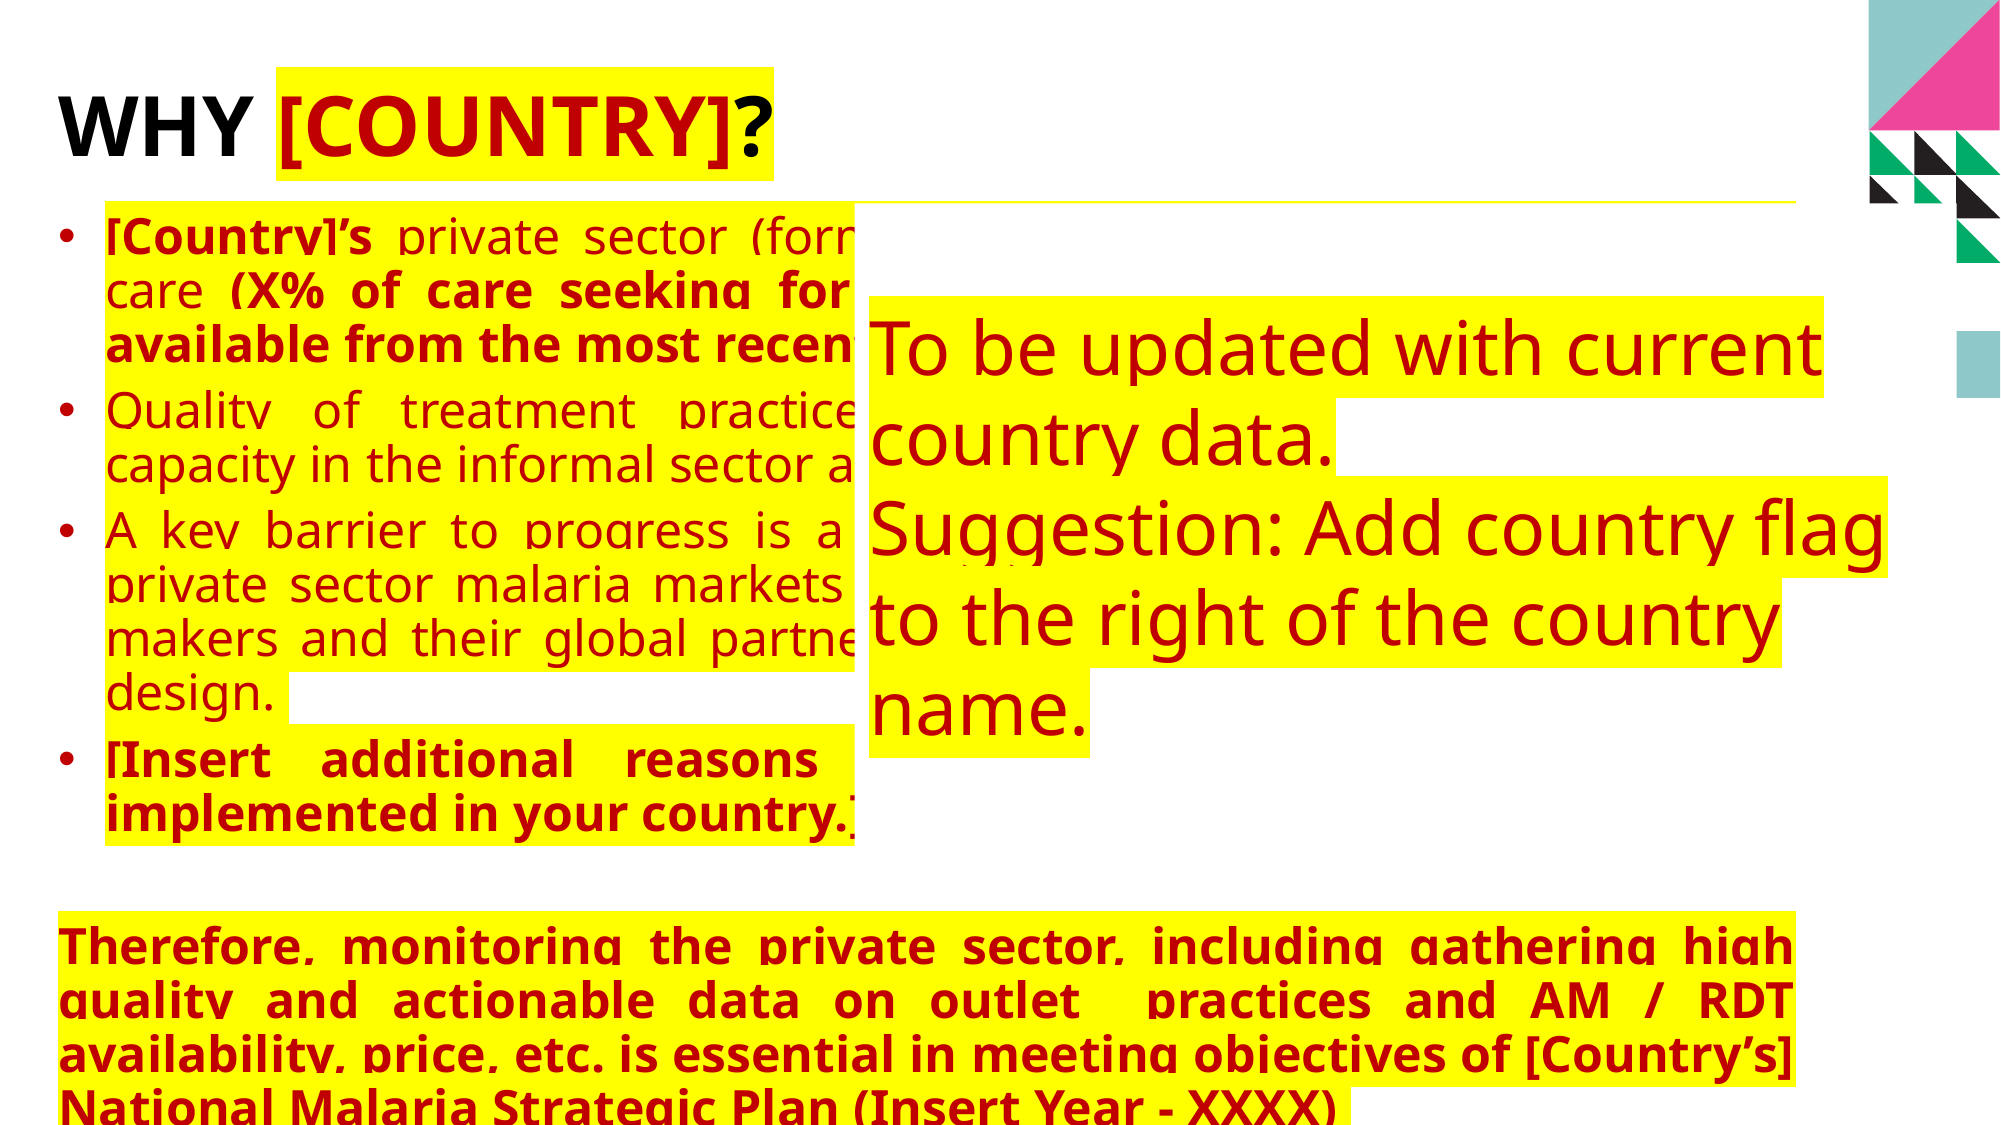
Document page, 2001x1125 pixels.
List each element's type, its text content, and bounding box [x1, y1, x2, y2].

list [Country]’s private sector (formal and informal) is a major source of care (X% of care seeking for fever in 20XX *note this should be available from the most recent DHS or MIS) Quality of treatment practices, product availability, and provider capacity in the informal sector are not known. A key barrier to progress is a lack of robust, contemporary data on private sector malaria markets that can be used by national decision-makers and their global partners to support appropriate intervention design. [Insert additional reasons for why ACTwatch lite is being implemented in your country.] Therefore, monitoring the private sector, including gathering high quality and actionable data on outlet practices and AM / RDT availability, price, etc. is essential in meeting objectives of [Country’s] National Malaria Strategic Plan (Insert Year - XXXX) [43, 203, 1811, 1100]
title Why [COUNTRY]? [43, 36, 1012, 182]
text_box To be updated with current country data. Suggestion: Add country flag to the right of the country name. [854, 203, 1957, 849]
